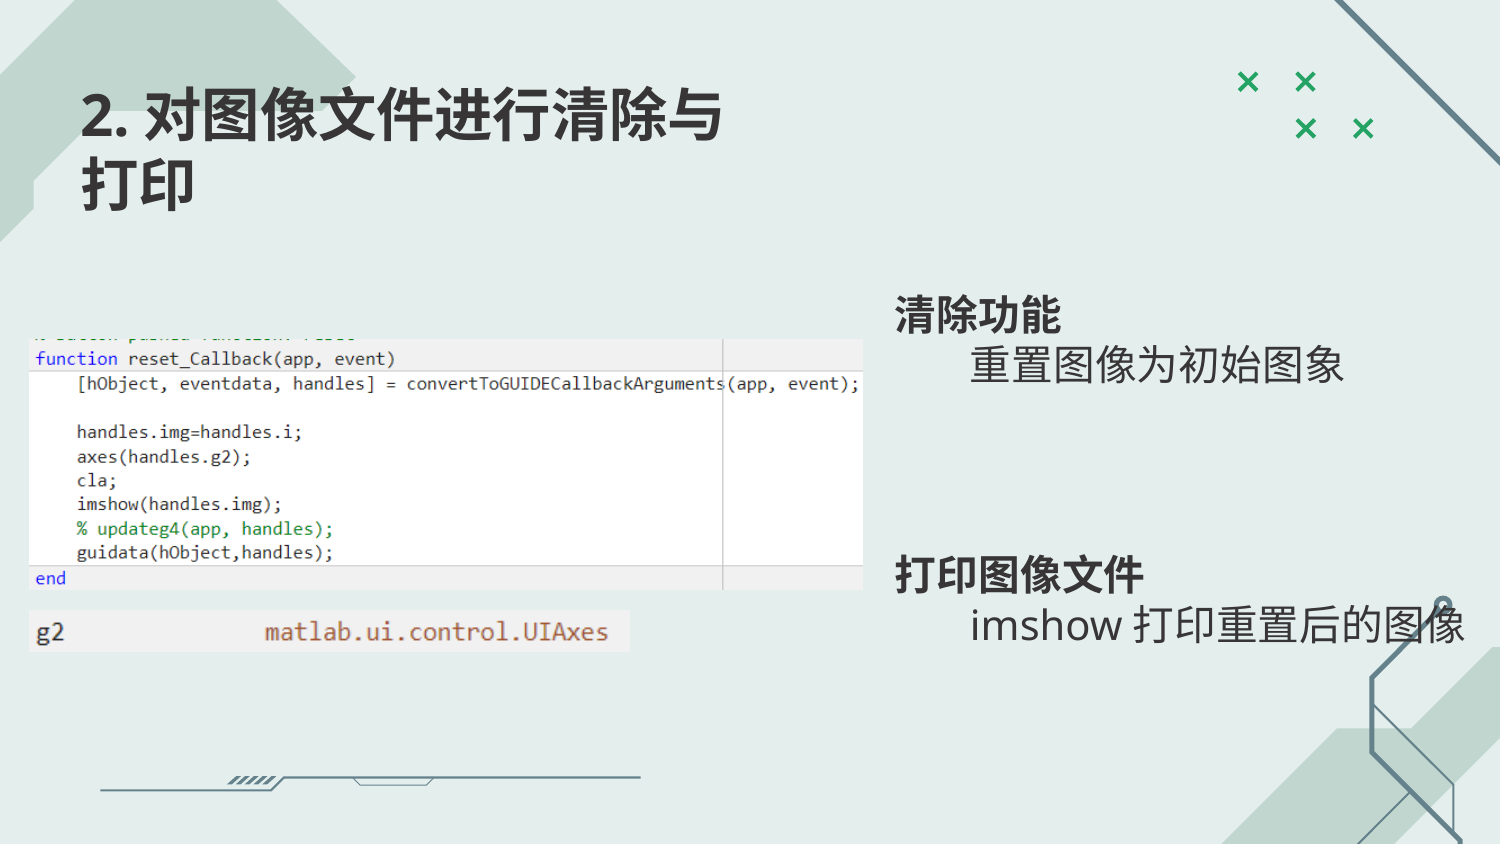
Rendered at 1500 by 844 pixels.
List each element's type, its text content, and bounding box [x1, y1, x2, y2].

picture [29, 338, 863, 591]
subtitle 清除功能 重置图像为初始图象 [879, 209, 1500, 480]
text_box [100, 775, 641, 792]
text_box 打印图像文件 imshow打印重置后的图像 [879, 480, 1500, 767]
title 2.对图像文件进行清除与打印 [64, 114, 765, 181]
picture [29, 610, 630, 652]
